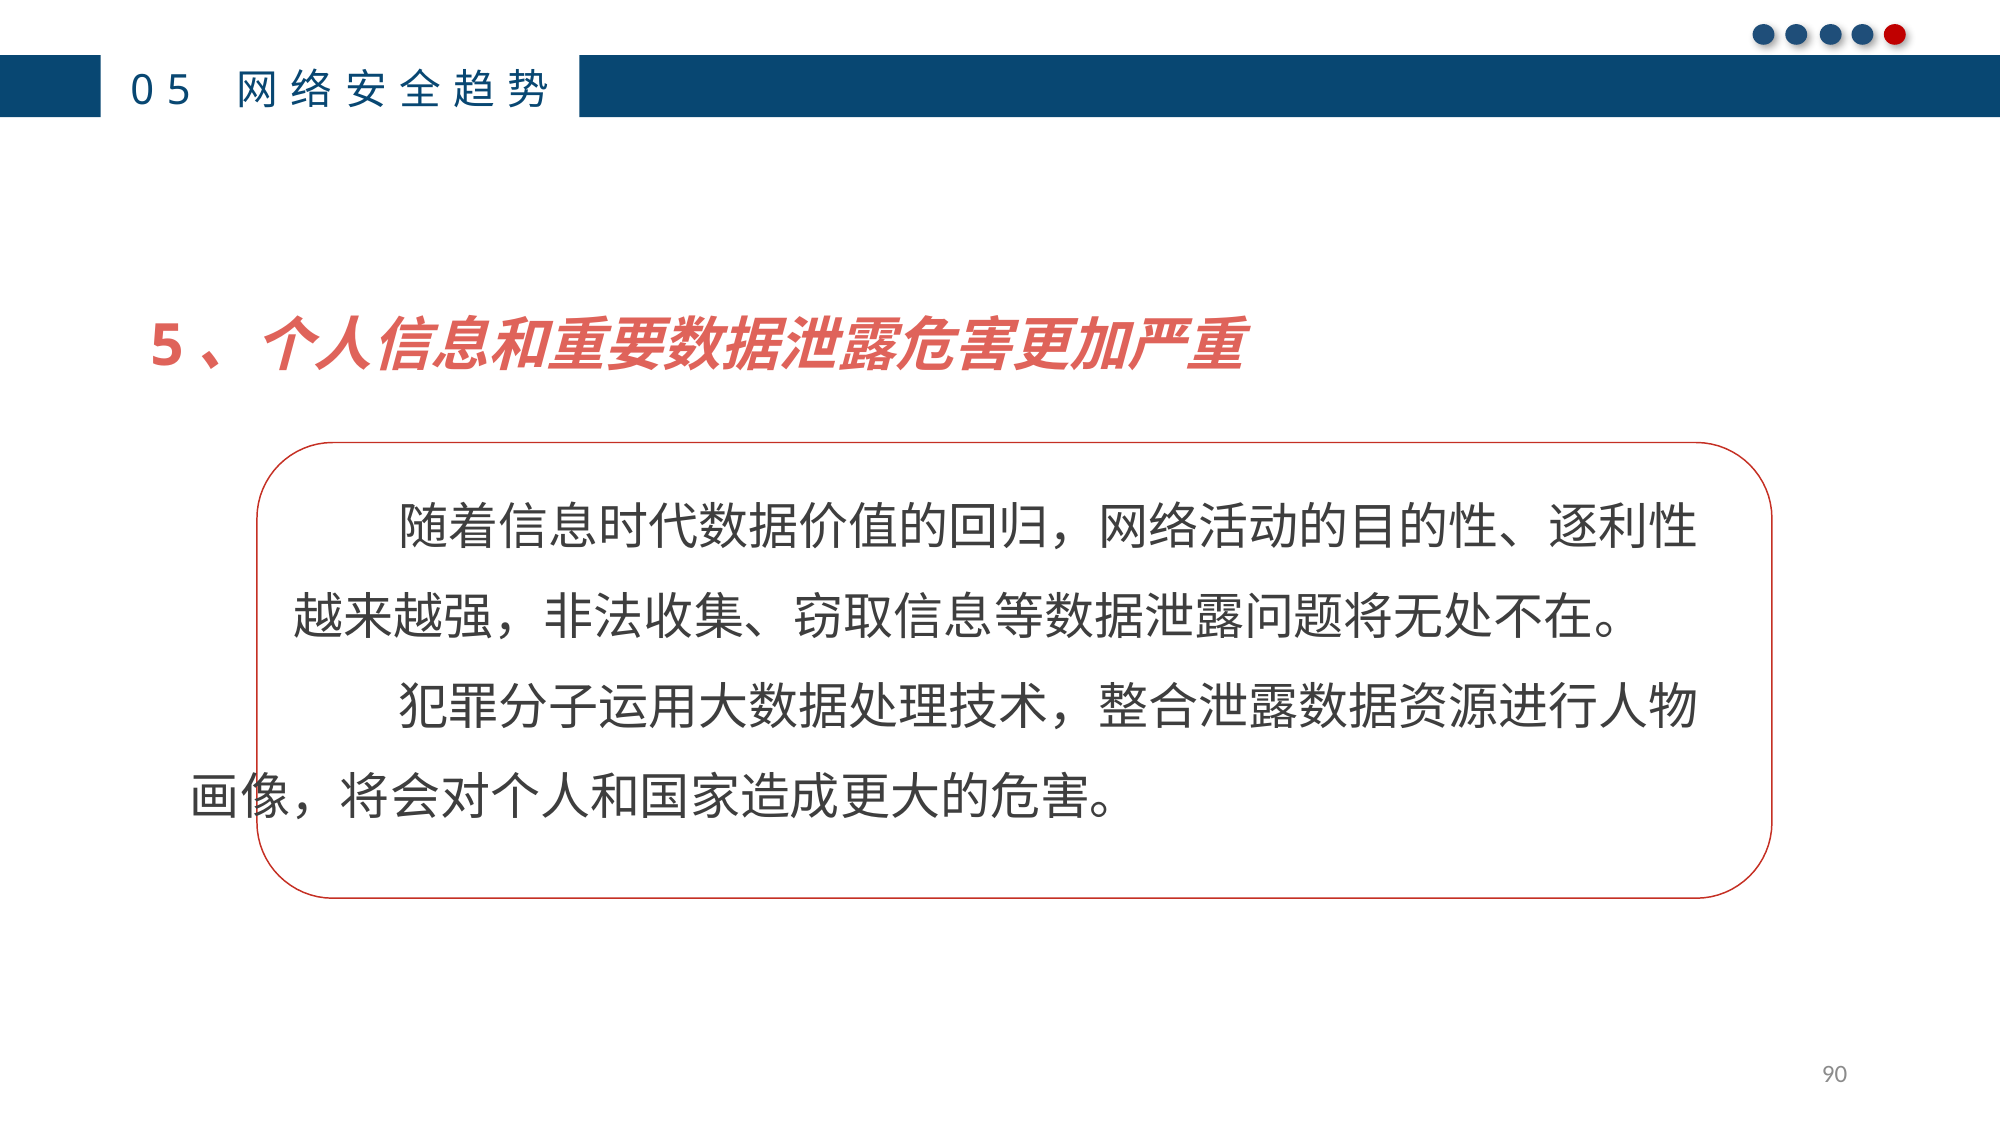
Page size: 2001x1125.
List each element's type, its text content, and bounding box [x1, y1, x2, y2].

slide_number 90 [1412, 1042, 1863, 1103]
text_box [1784, 23, 1809, 46]
text_box [1850, 23, 1875, 46]
text_box [1751, 23, 1776, 46]
text_box [1818, 23, 1843, 46]
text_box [0, 55, 2000, 121]
text_box [257, 442, 1772, 899]
text_box 5、个人信息和重要数据泄露危害更加严重 随着信息时代数据价值的回归，网络活动的目的性、逐利性 越来越强，非法收集、窃取信息等数据泄露问题将无处不在。 犯罪分子运用大数据处理技术，整合泄露数据资源进行人物 画像，将会对个人和国家造成更大的危害。 [148, 304, 1702, 825]
text_box [1883, 23, 1907, 46]
